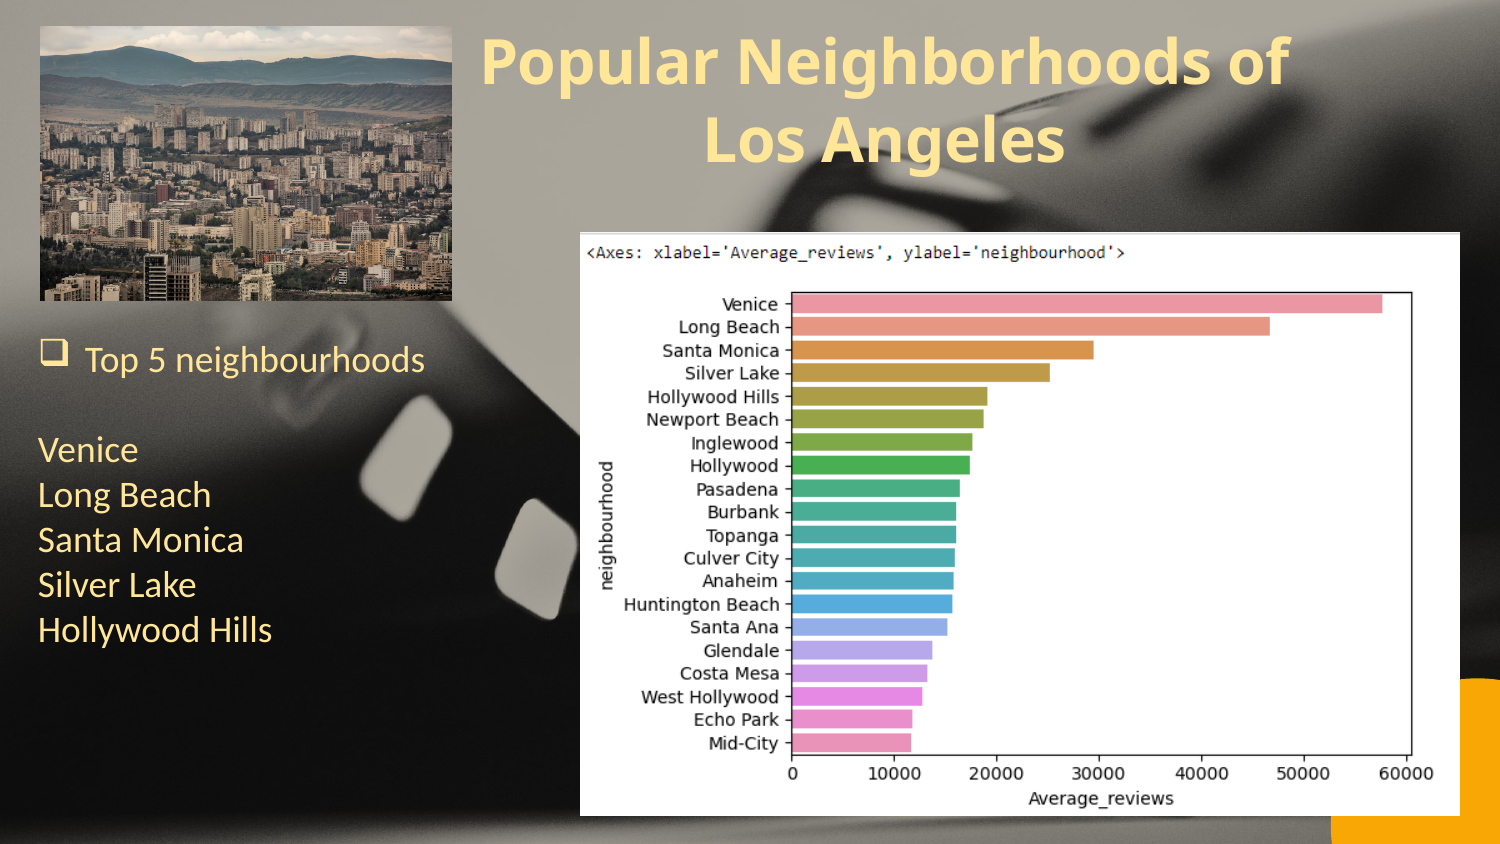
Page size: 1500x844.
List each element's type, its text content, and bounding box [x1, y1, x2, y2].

picture [0, 0, 1500, 844]
text_box Top 5 neighbourhoods Venice Long Beach Santa Monica Silver Lake Hollywood Hills [23, 327, 541, 703]
text_box [1330, 678, 1500, 844]
text_box Popular Neighborhoods of Los Angeles [475, 18, 1294, 175]
